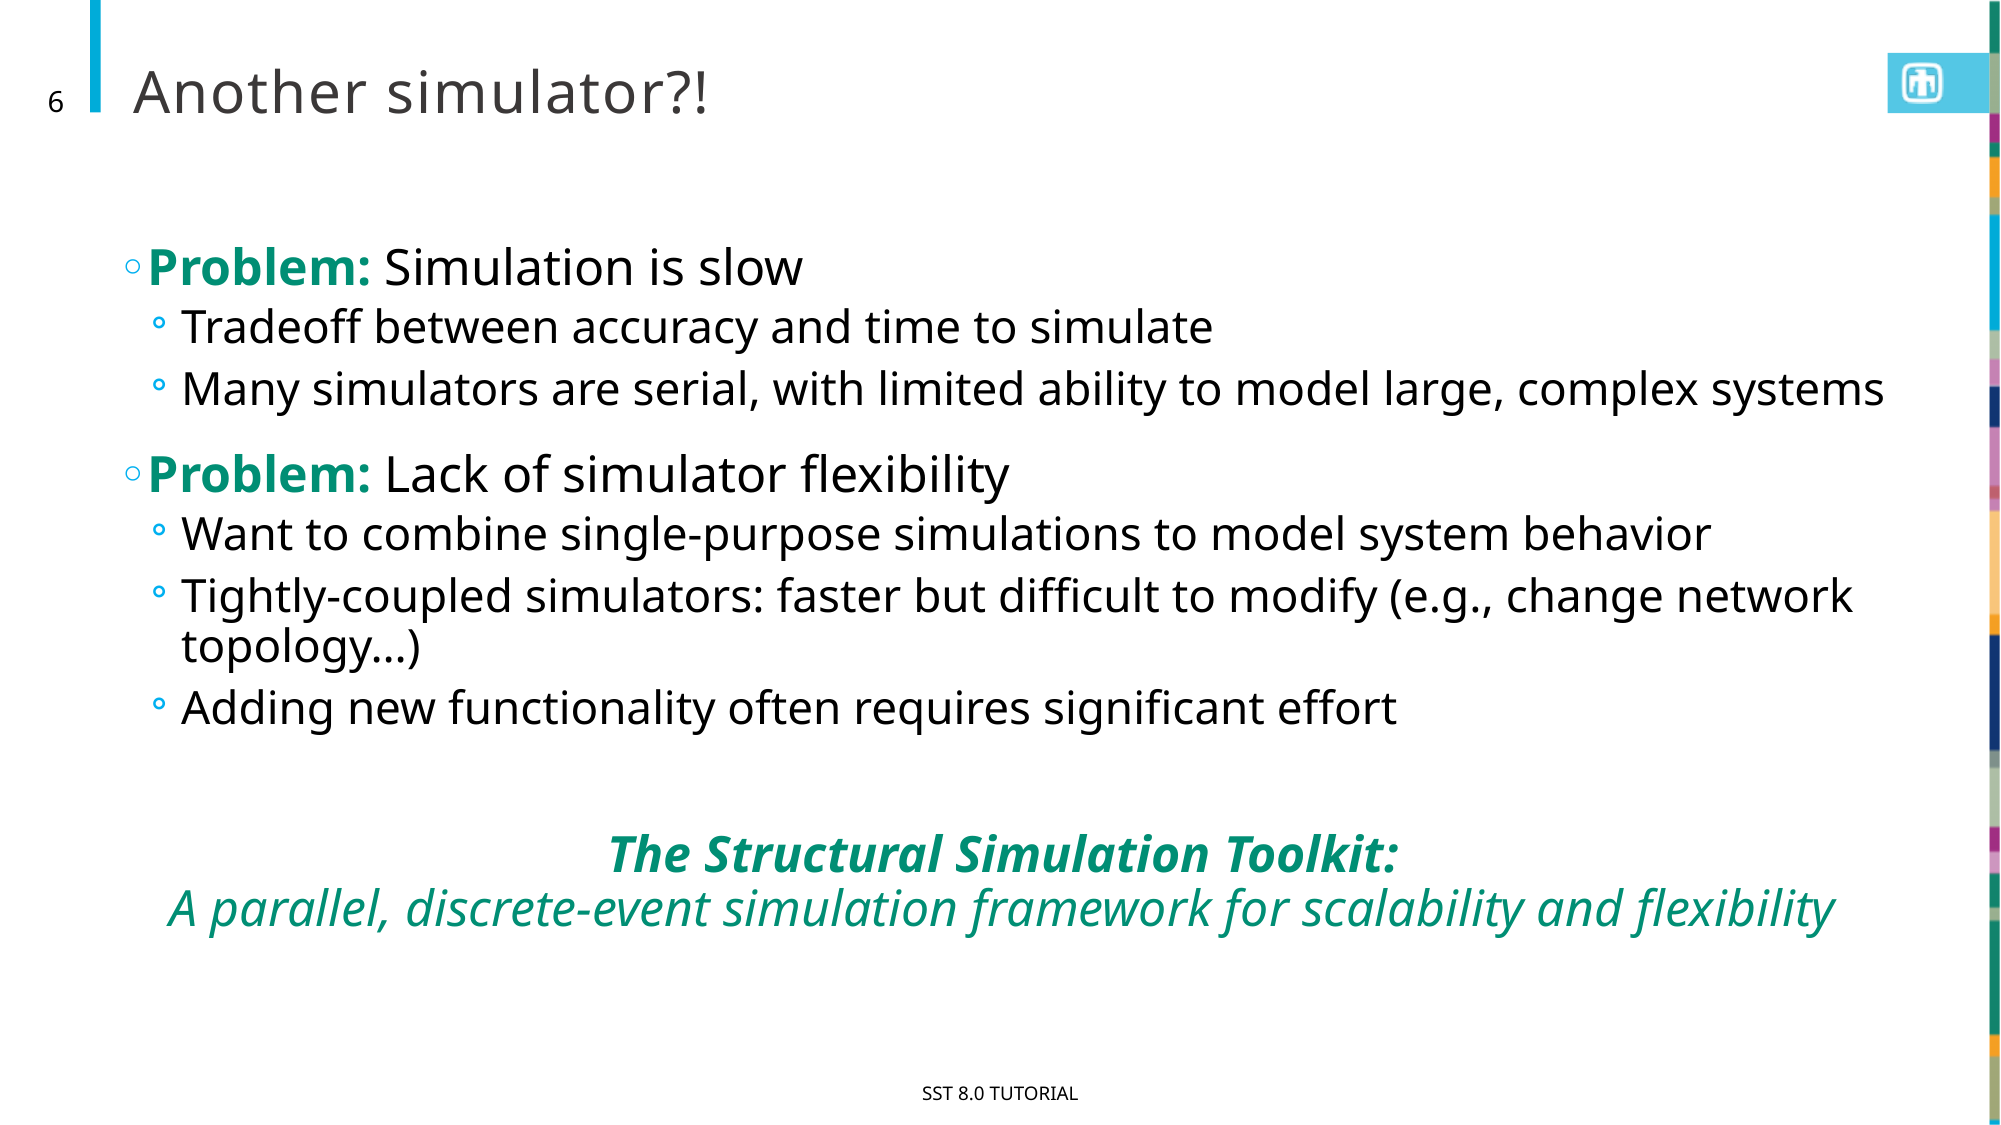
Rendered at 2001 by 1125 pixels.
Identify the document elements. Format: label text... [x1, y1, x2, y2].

picture [1990, 1, 1999, 215]
picture [1990, 330, 1999, 1120]
slide_number 6 [10, 73, 80, 133]
title Another simulator?! [118, 39, 1769, 133]
footer SST 8.0 Tutorial [604, 1063, 1396, 1124]
list Problem: Simulation is slow Tradeoff between accuracy and time to simulate Many simulators are serial, with limited ability to model large, complex systems Problem: Lack of simulator flexibility Want to combine single-purpose simulations to model system behavior Tightly-coupled simulators: faster but difficult to modify (e.g., change network topology…) Adding new functionality often requires significant effort The Structural Simulation Toolkit: A parallel, discrete-event simulation framework for scalability and flexibility [118, 234, 1888, 1000]
picture [1901, 62, 1944, 104]
